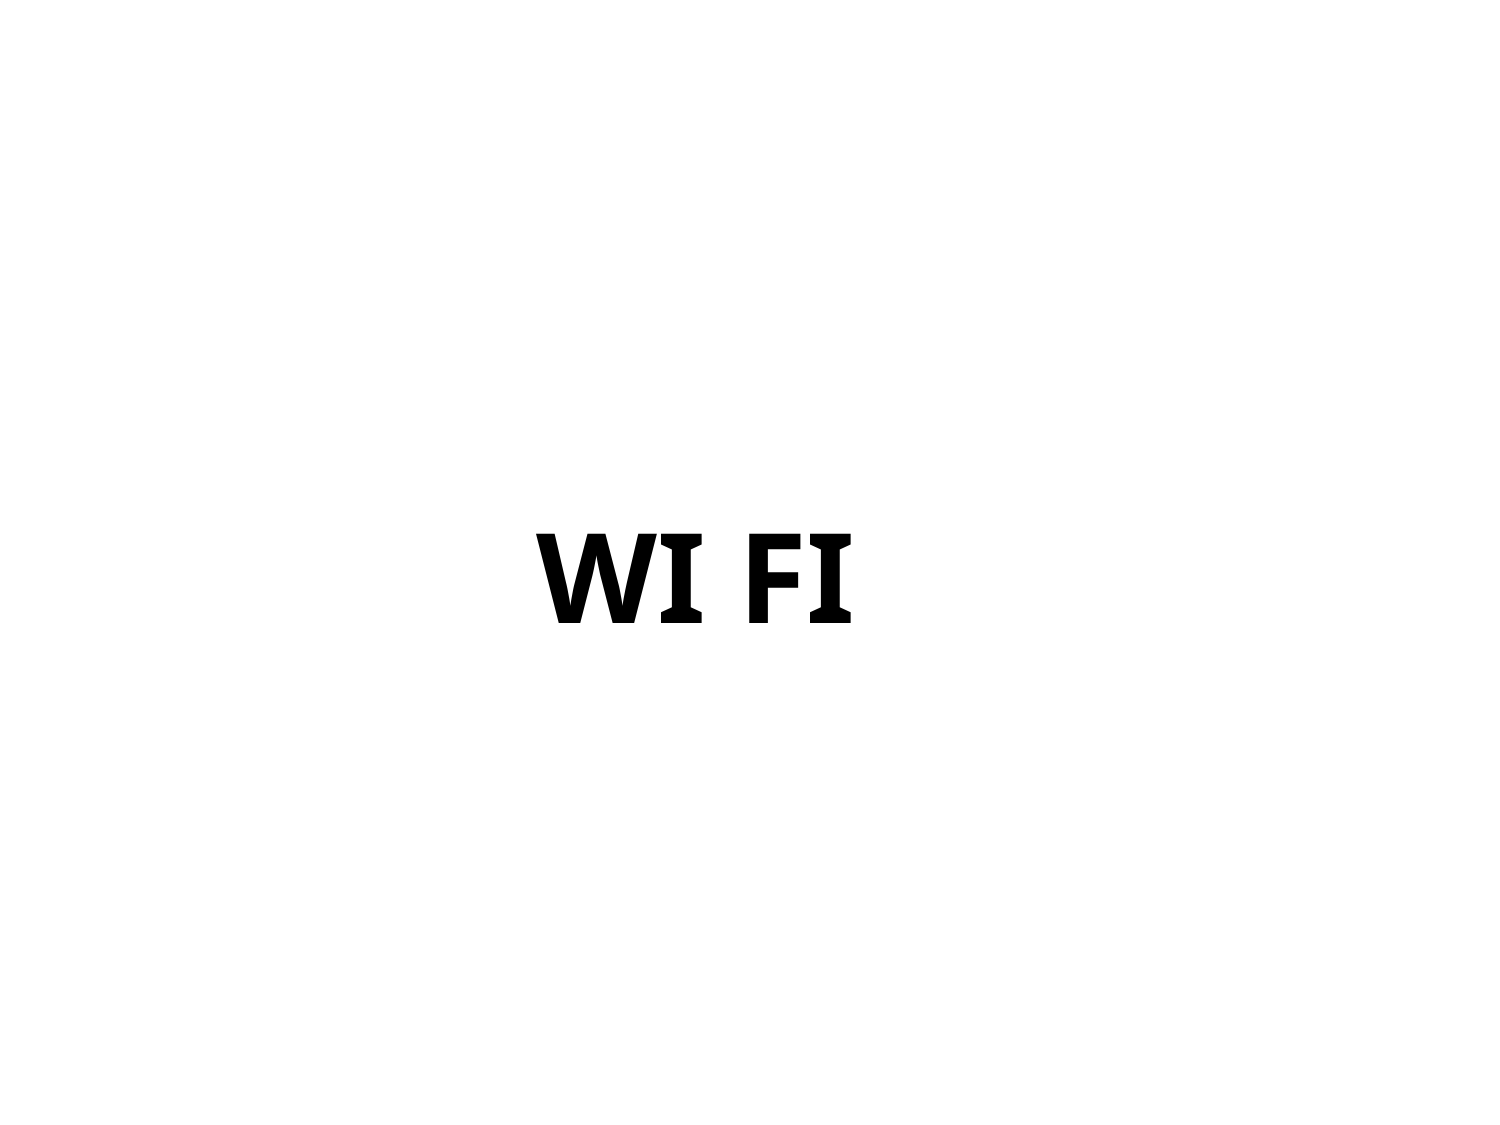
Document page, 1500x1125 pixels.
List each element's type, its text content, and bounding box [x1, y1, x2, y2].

title WI FI [287, 499, 1138, 651]
